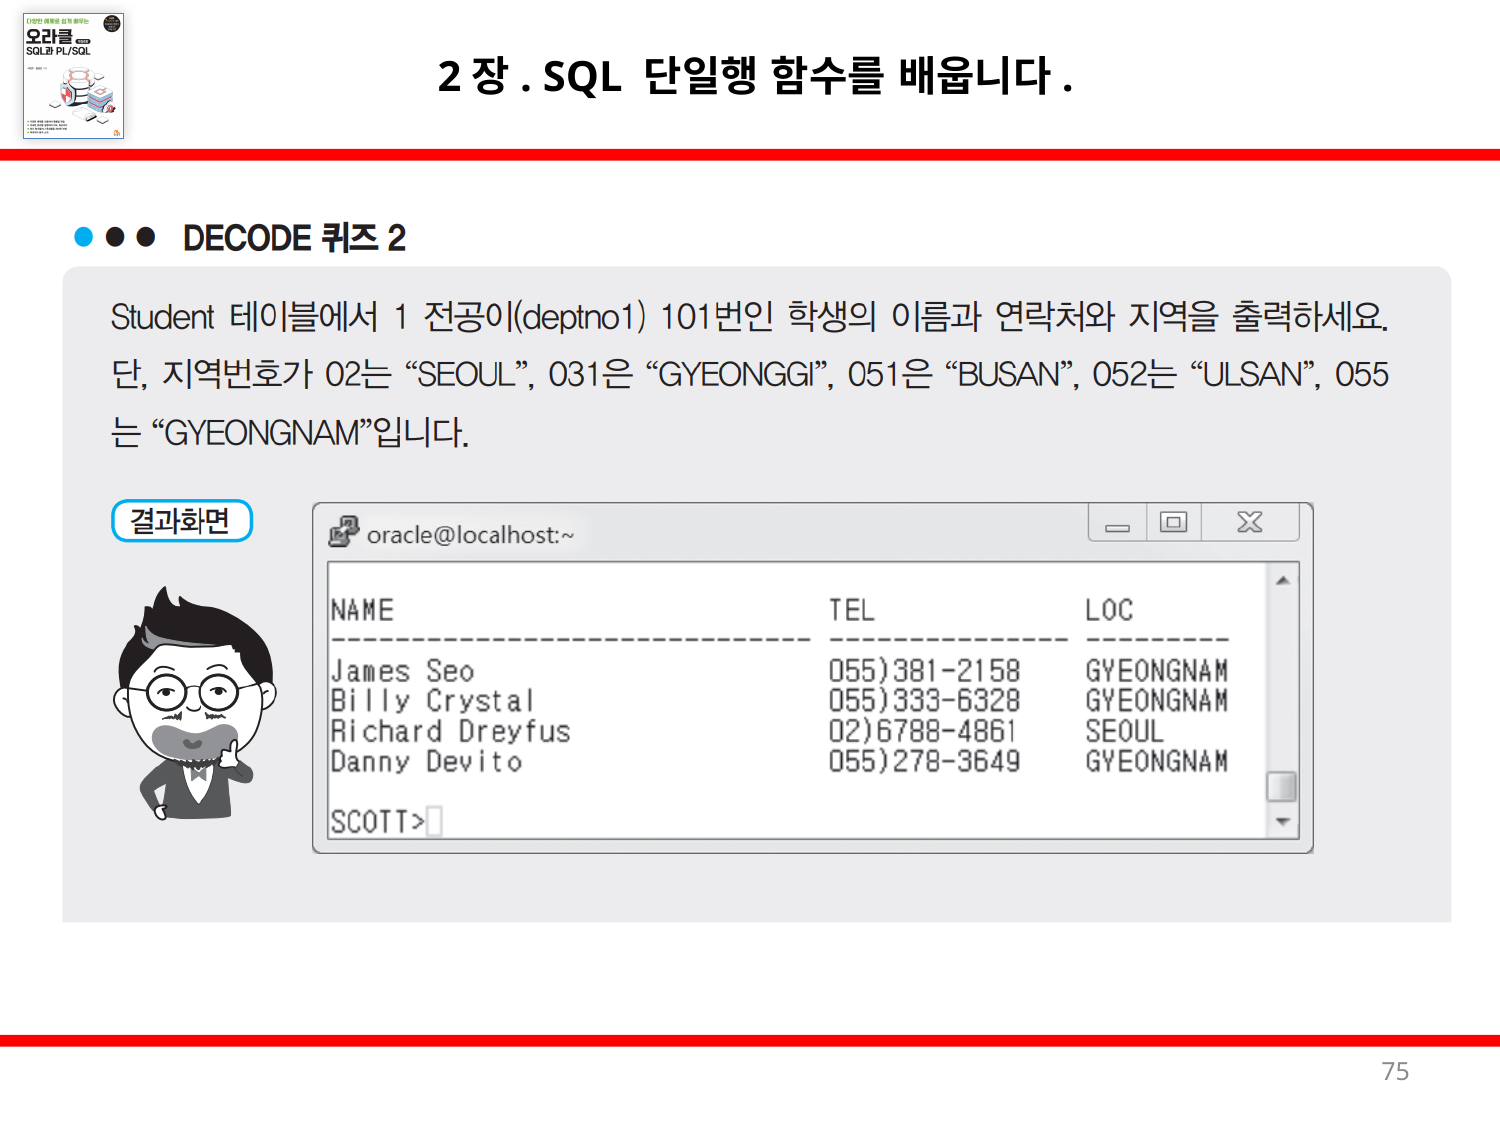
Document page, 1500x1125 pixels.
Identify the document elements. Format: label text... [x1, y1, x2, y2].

text_box [0, 147, 1500, 163]
text_box [0, 1033, 1500, 1049]
picture [52, 207, 1456, 926]
picture [23, 13, 125, 140]
slide_number 75 [1074, 1042, 1425, 1103]
text_box 2장. SQL 단일행 함수를 배웁니다. [252, 0, 1260, 151]
